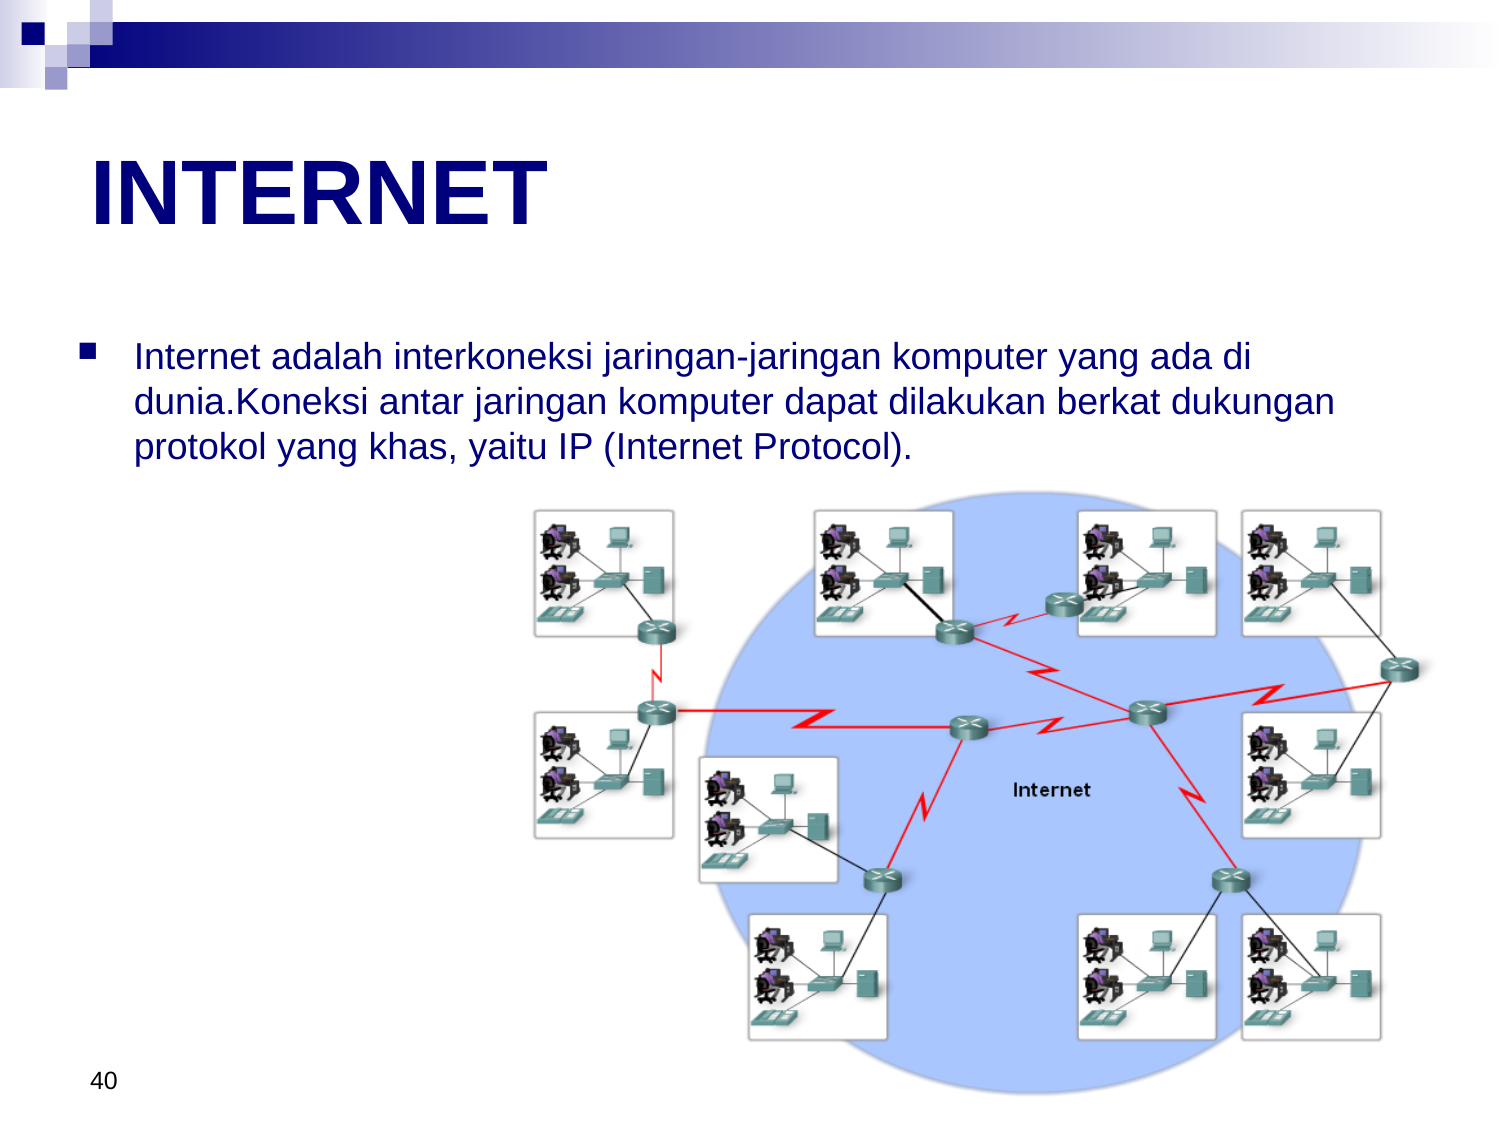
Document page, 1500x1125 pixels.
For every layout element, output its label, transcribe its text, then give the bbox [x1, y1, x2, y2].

list Internet adalah interkoneksi jaringan-jaringan komputer yang ada di dunia.Koneksi antar jaringan komputer dapat dilakukan berkat dukungan protokol yang khas, yaitu IP (Internet Protocol). [62, 324, 1468, 500]
title INTERNET [75, 75, 1425, 300]
slide_number 40 [74, 1024, 426, 1103]
picture [524, 487, 1438, 1104]
